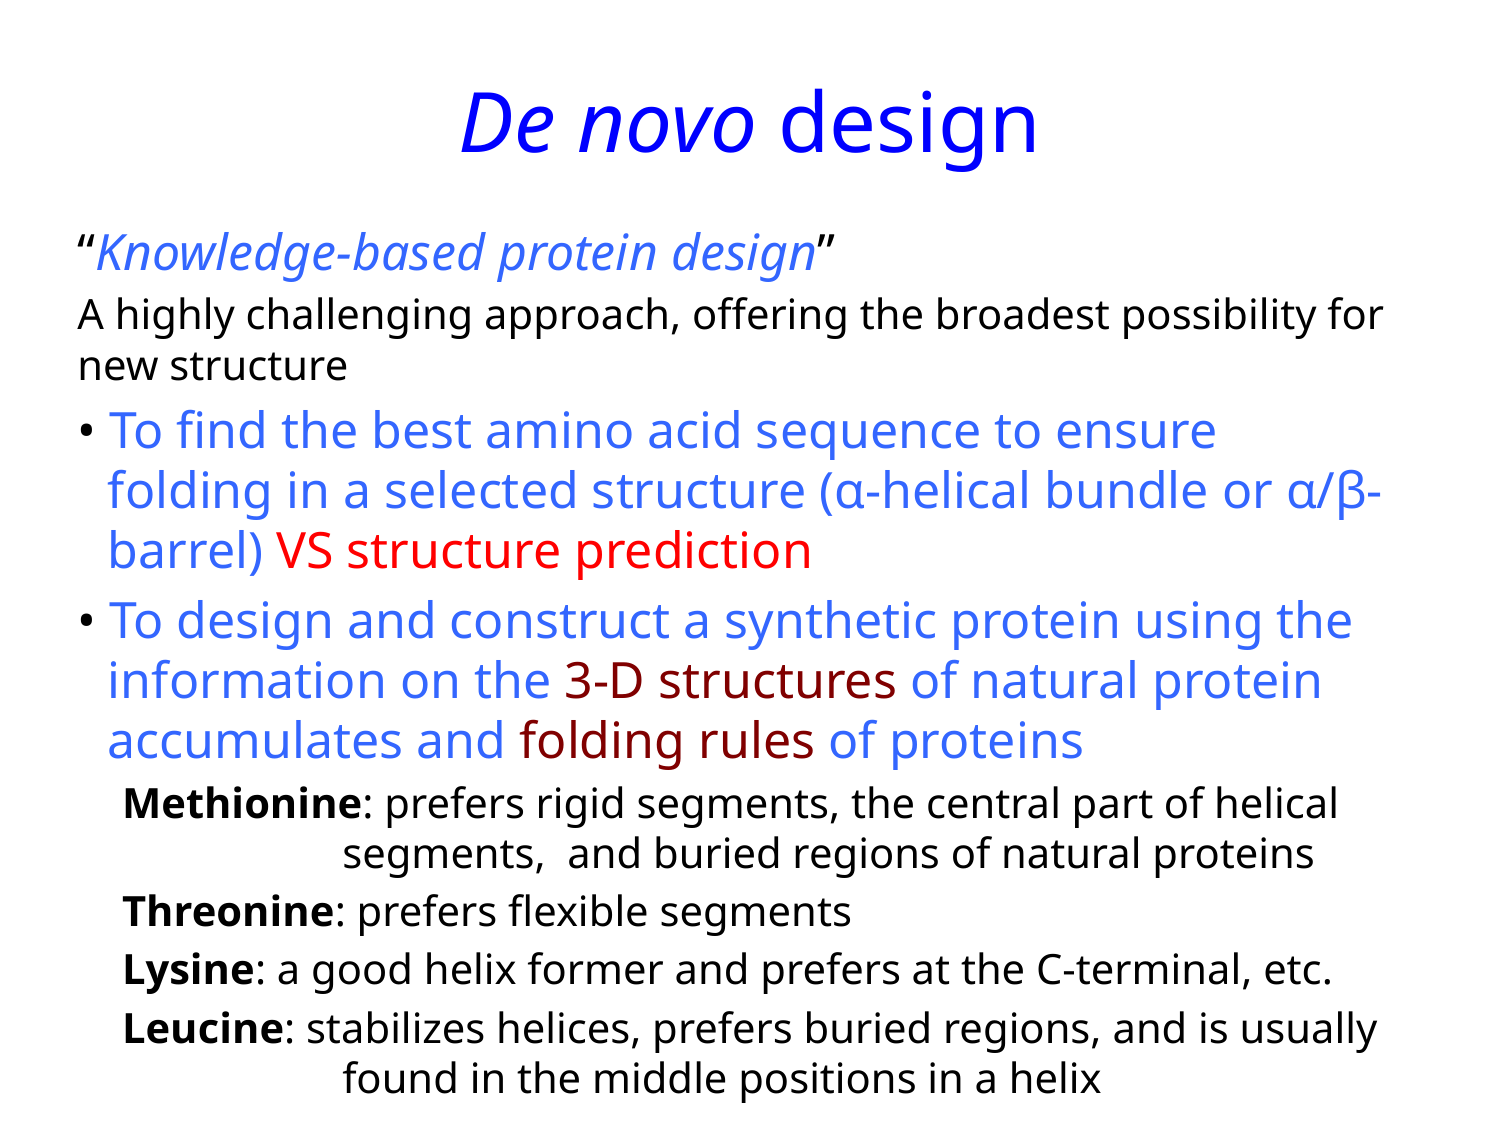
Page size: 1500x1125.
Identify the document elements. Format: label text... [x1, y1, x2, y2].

list “Knowledge-based protein design” A highly challenging approach, offering the broadest possibility for new structure • To find the best amino acid sequence to ensure folding in a selected structure (α-helical bundle or α/β-barrel) VS structure prediction • To design and construct a synthetic protein using the information on the 3-D structures of natural protein accumulates and folding rules of proteins Methionine: prefers rigid segments, the central part of helical segments, and buried regions of natural proteins Threonine: prefers flexible segments Lysine: a good helix former and prefers at the C-terminal, etc. Leucine: stabilizes helices, prefers buried regions, and is usually found in the middle positions in a helix [62, 212, 1413, 1113]
title De novo design [75, 24, 1425, 213]
